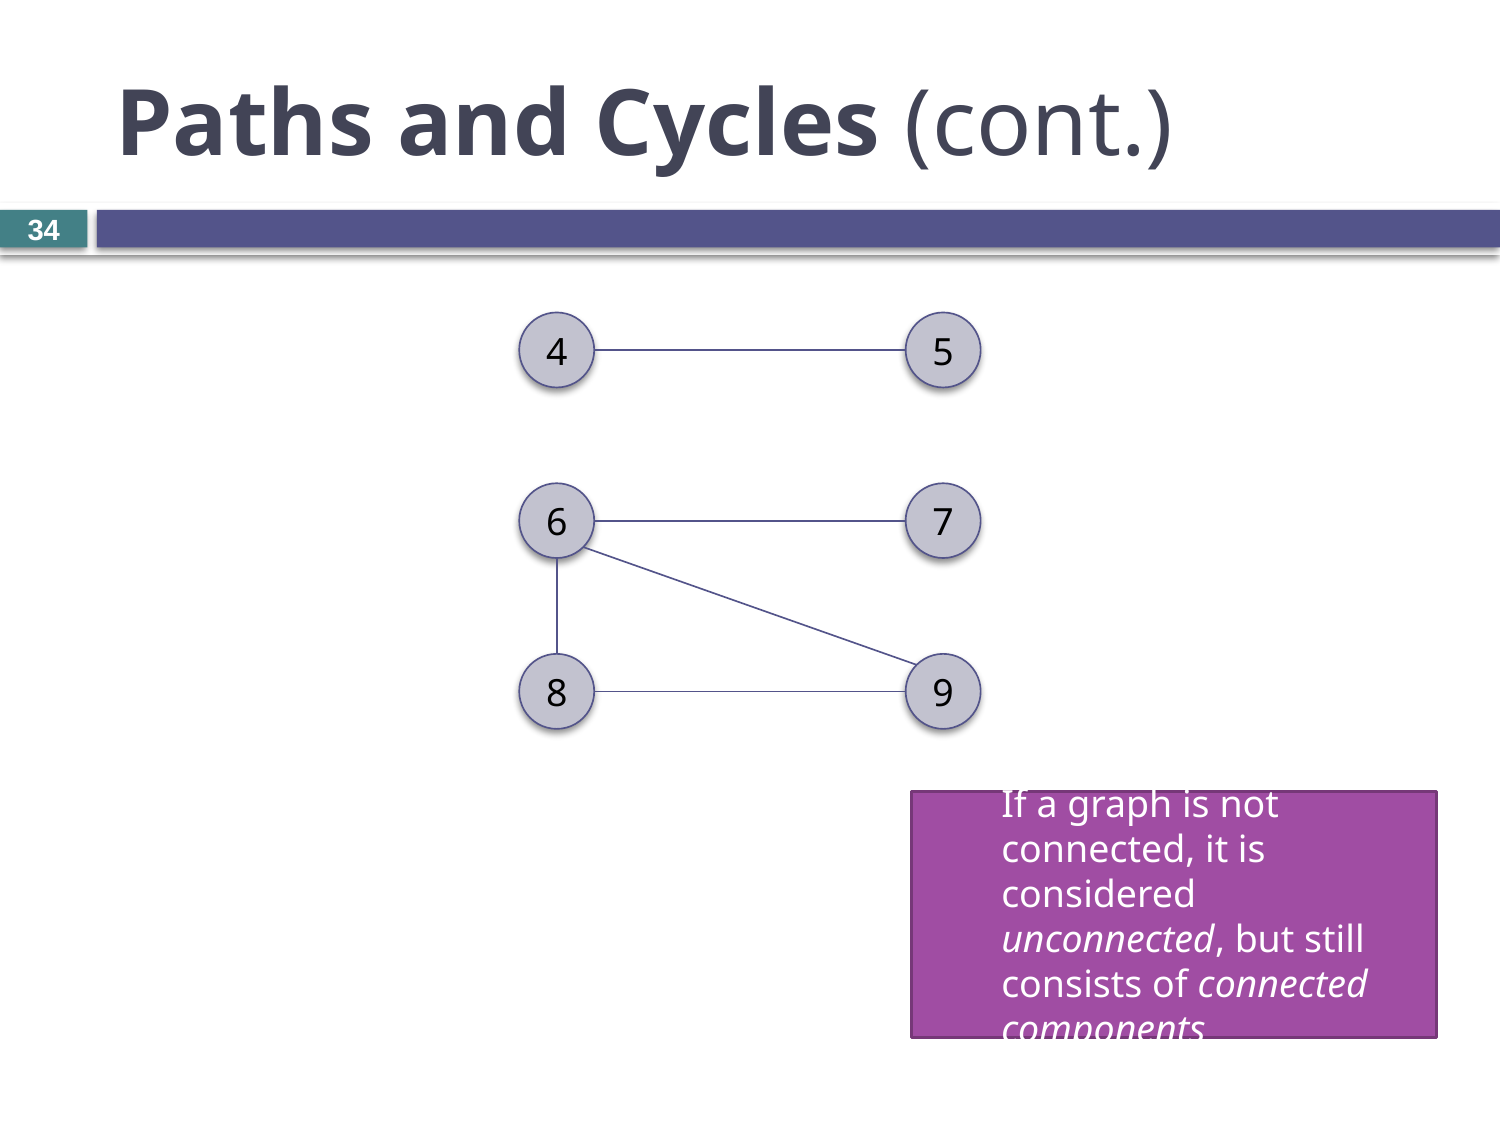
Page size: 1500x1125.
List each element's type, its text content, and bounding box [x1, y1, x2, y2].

text_box If a graph is not connected, it is considered unconnected, but still consists of connected components [910, 790, 1438, 1039]
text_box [518, 312, 981, 730]
title Paths and Cycles (cont.) [100, 37, 1438, 200]
slide_number 34 [0, 208, 88, 249]
